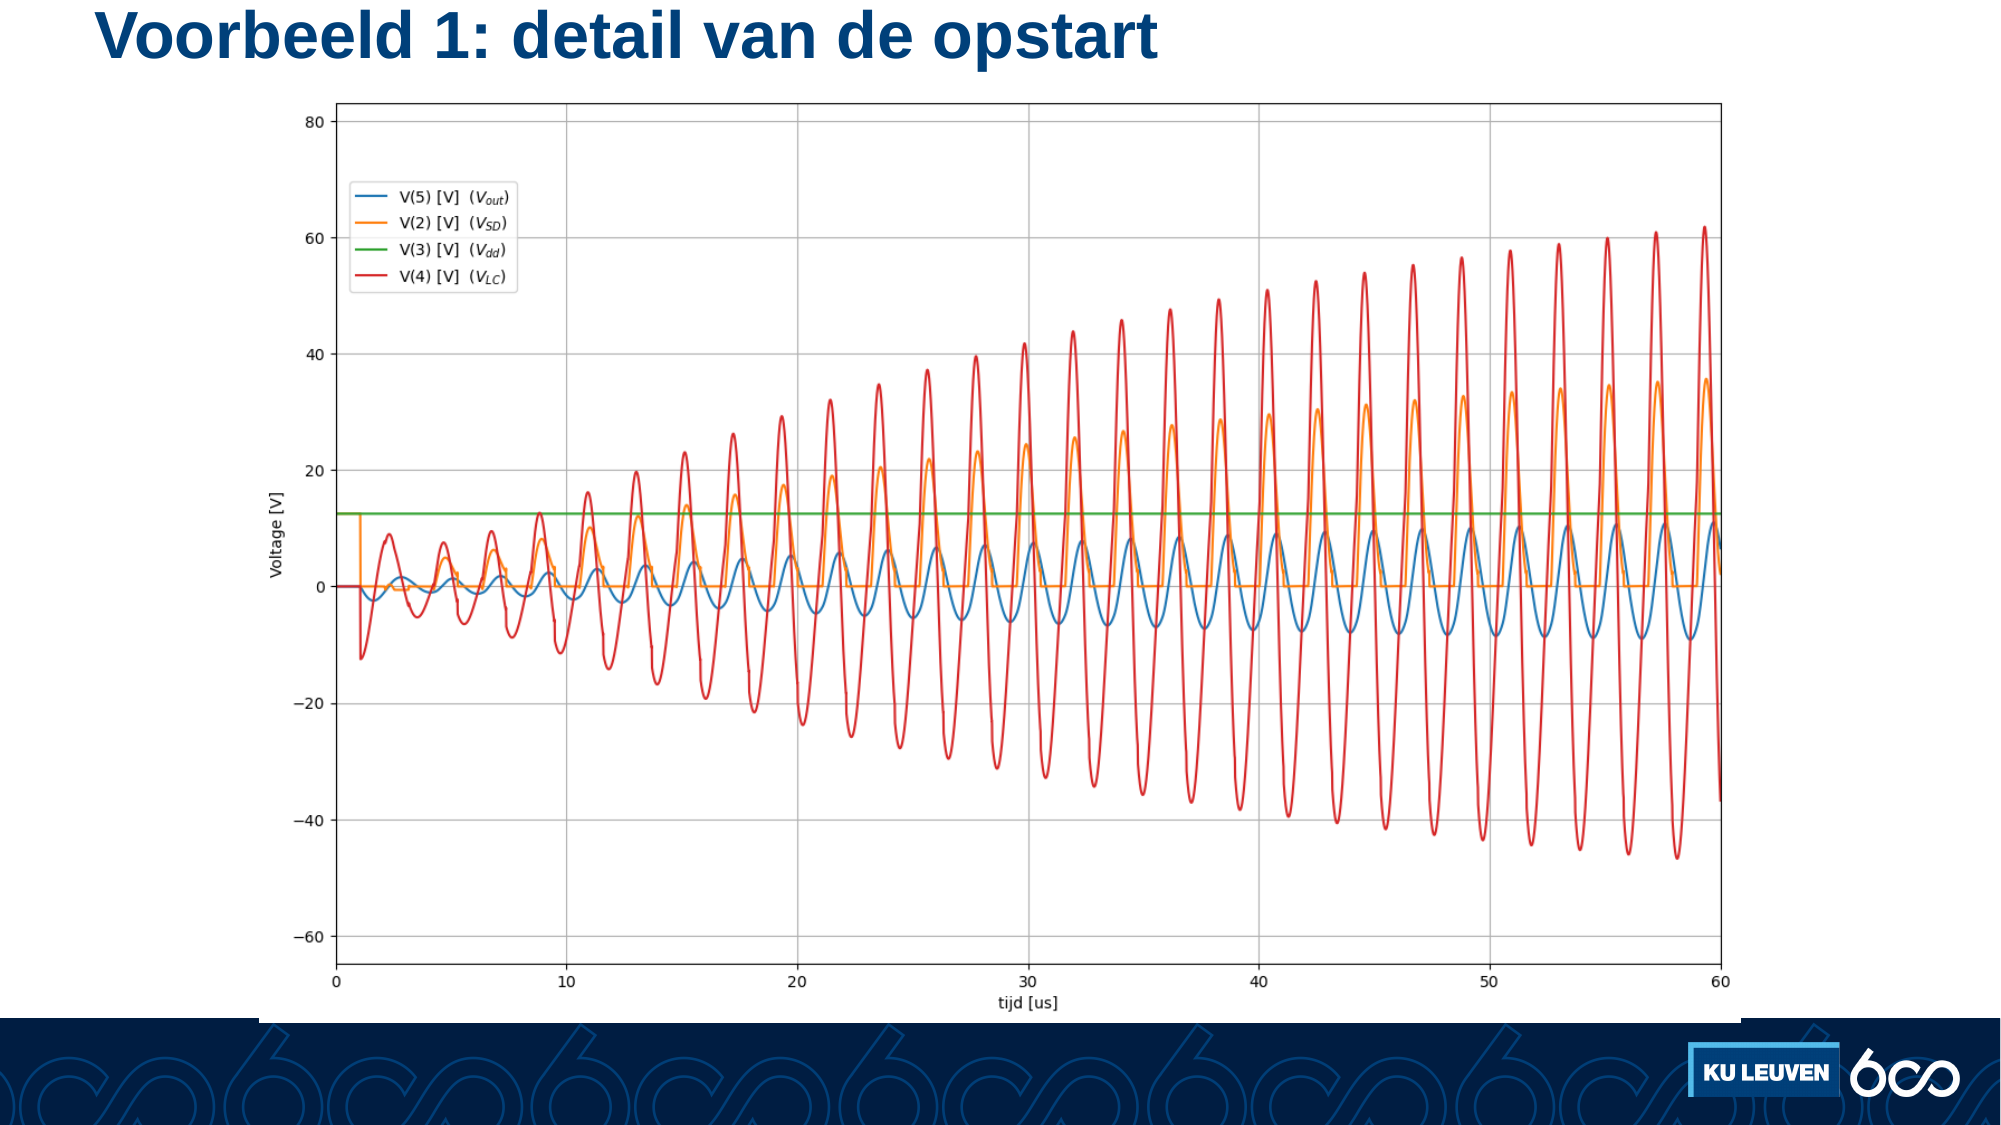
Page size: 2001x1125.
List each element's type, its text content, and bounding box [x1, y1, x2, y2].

picture [0, 92, 2001, 1125]
title Voorbeeld 1: detail van de opstart [94, 0, 1906, 108]
